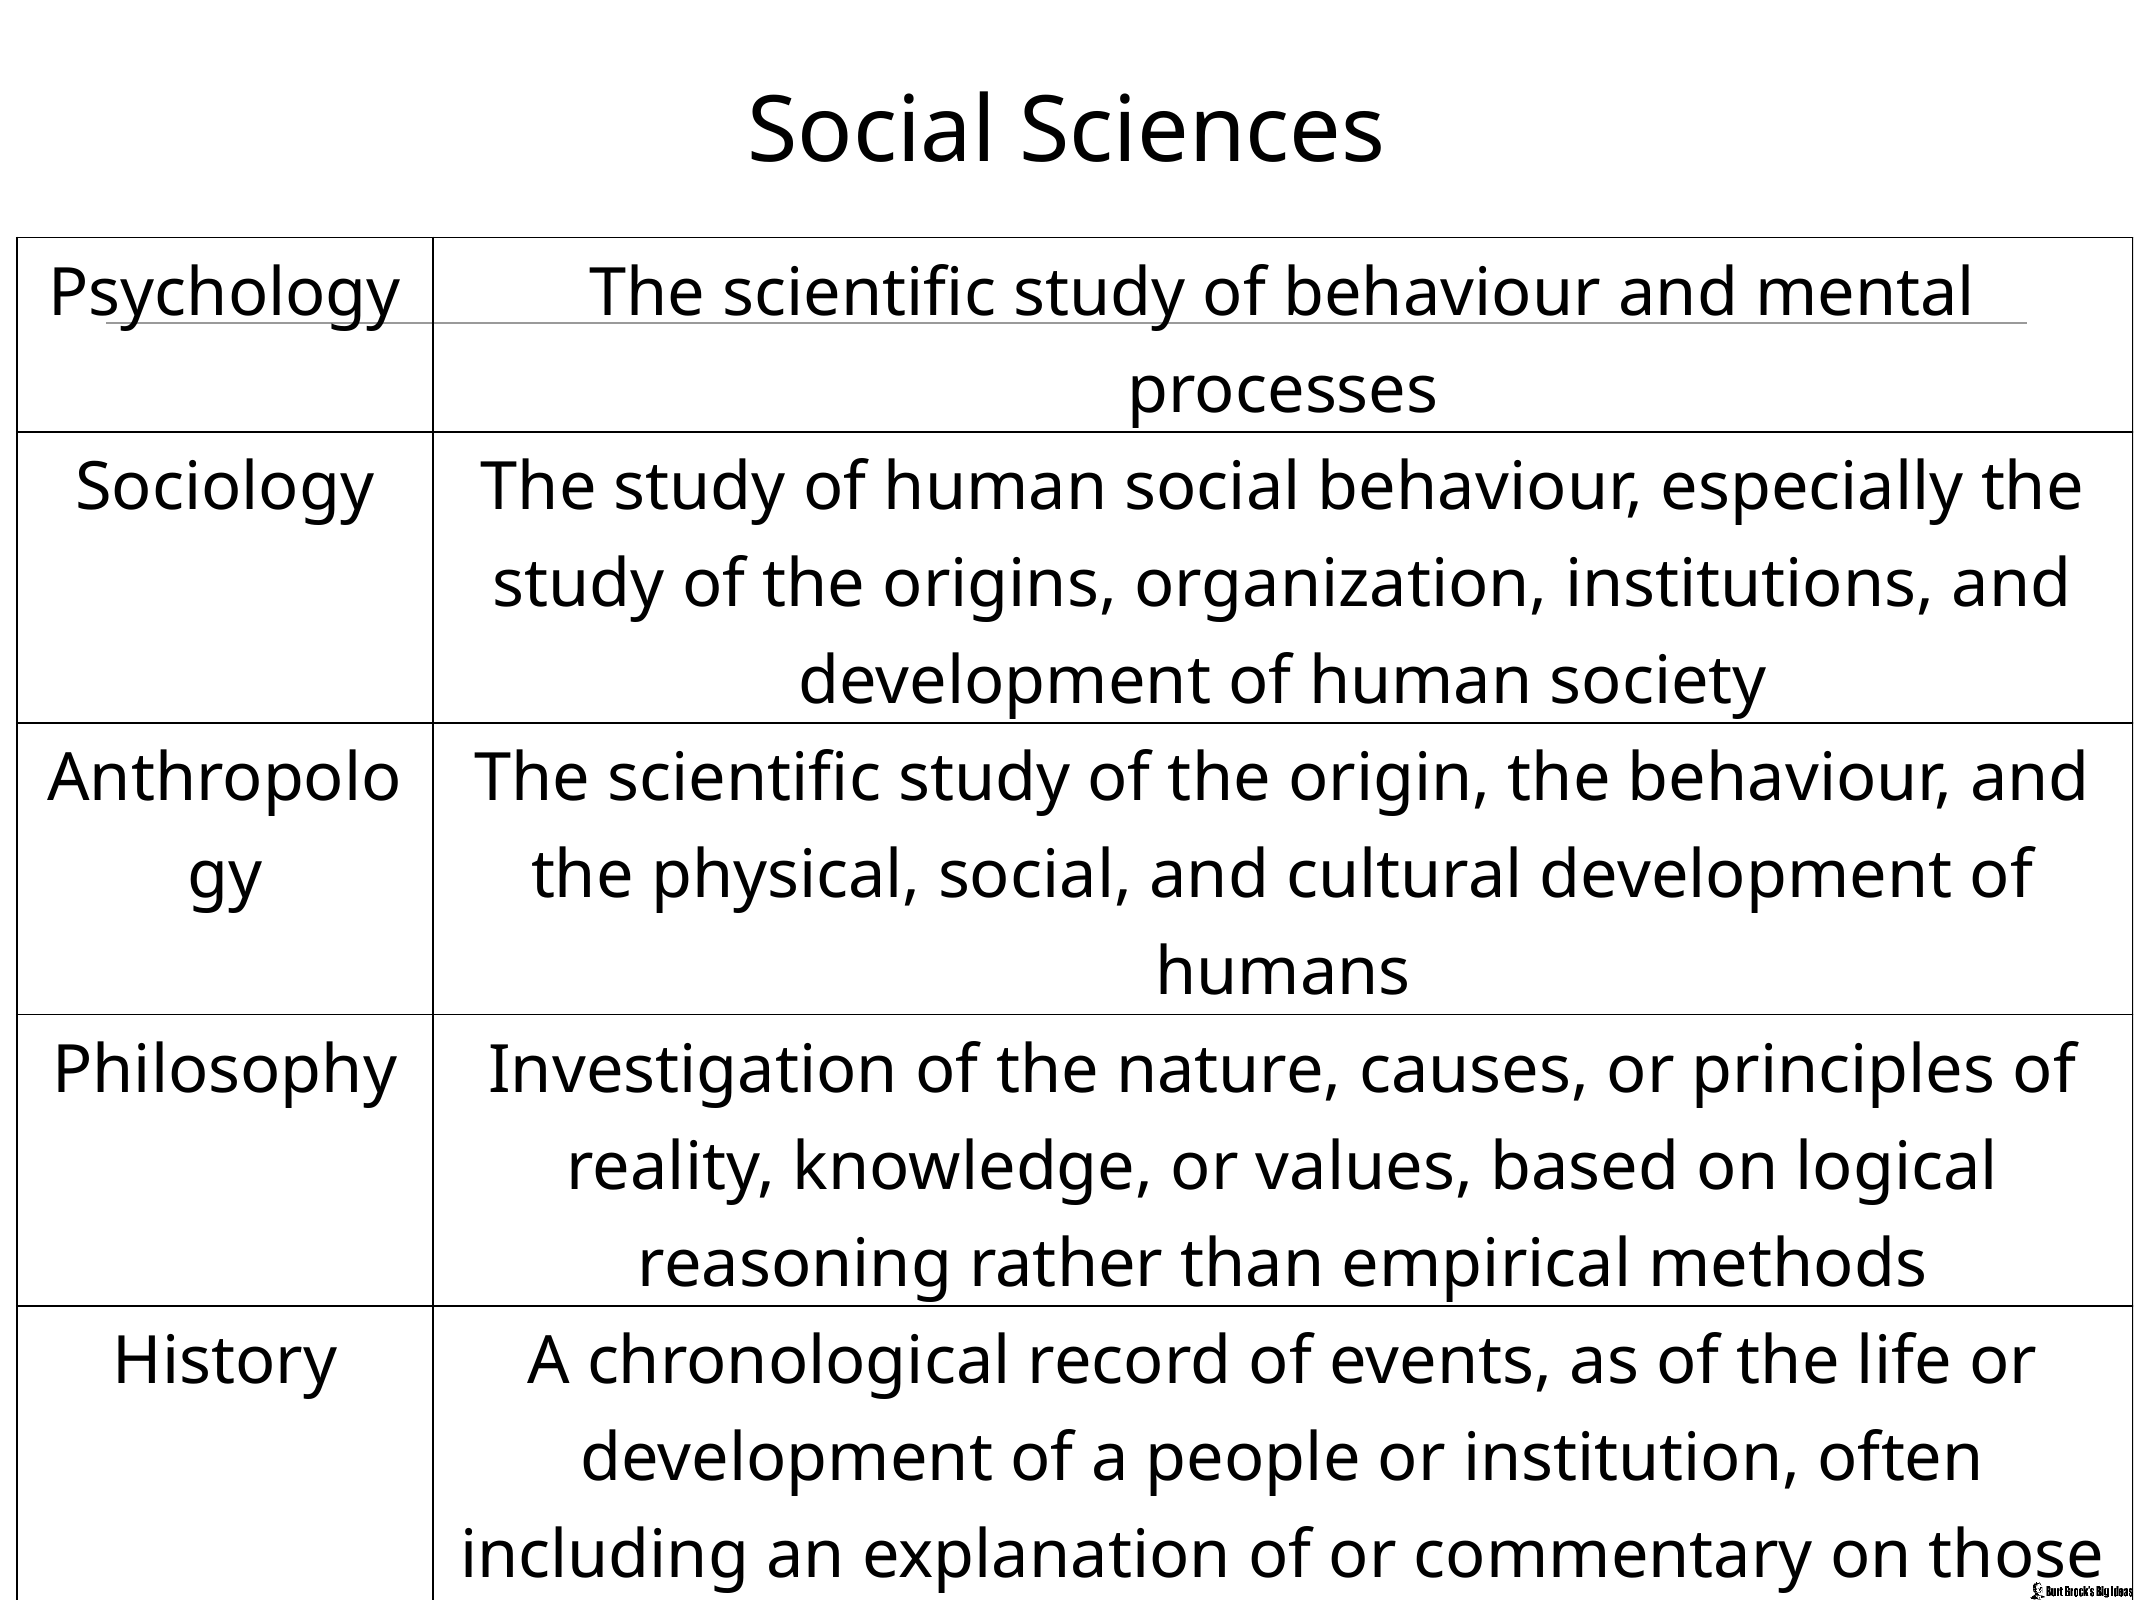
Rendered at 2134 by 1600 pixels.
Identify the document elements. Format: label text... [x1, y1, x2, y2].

table_cell Sociology [18, 433, 432, 722]
table_cell History [18, 1307, 432, 1600]
table_cell Investigation of the nature, causes, or principles of reality, knowledge, or values, based on logical reasoning rather than empirical methods [434, 1015, 2132, 1305]
table_cell The study of human social behaviour, especially the study of the origins, organization, institutions, and development of human society [434, 433, 2132, 722]
table_cell The scientific study of the origin, the behaviour, and the physical, social, and cultural development of humans [434, 724, 2132, 1014]
table_header Psychology [18, 238, 432, 431]
table_cell A chronological record of events, as of the life or development of a people or institution, often including an explanation of or commentary on those events [434, 1307, 2132, 1600]
table_cell Philosophy [18, 1015, 432, 1305]
text_box Social Sciences [532, 62, 1601, 188]
table_cell Anthropology [18, 724, 432, 1014]
table_header The scientific study of behaviour and mental processes [434, 238, 2132, 431]
